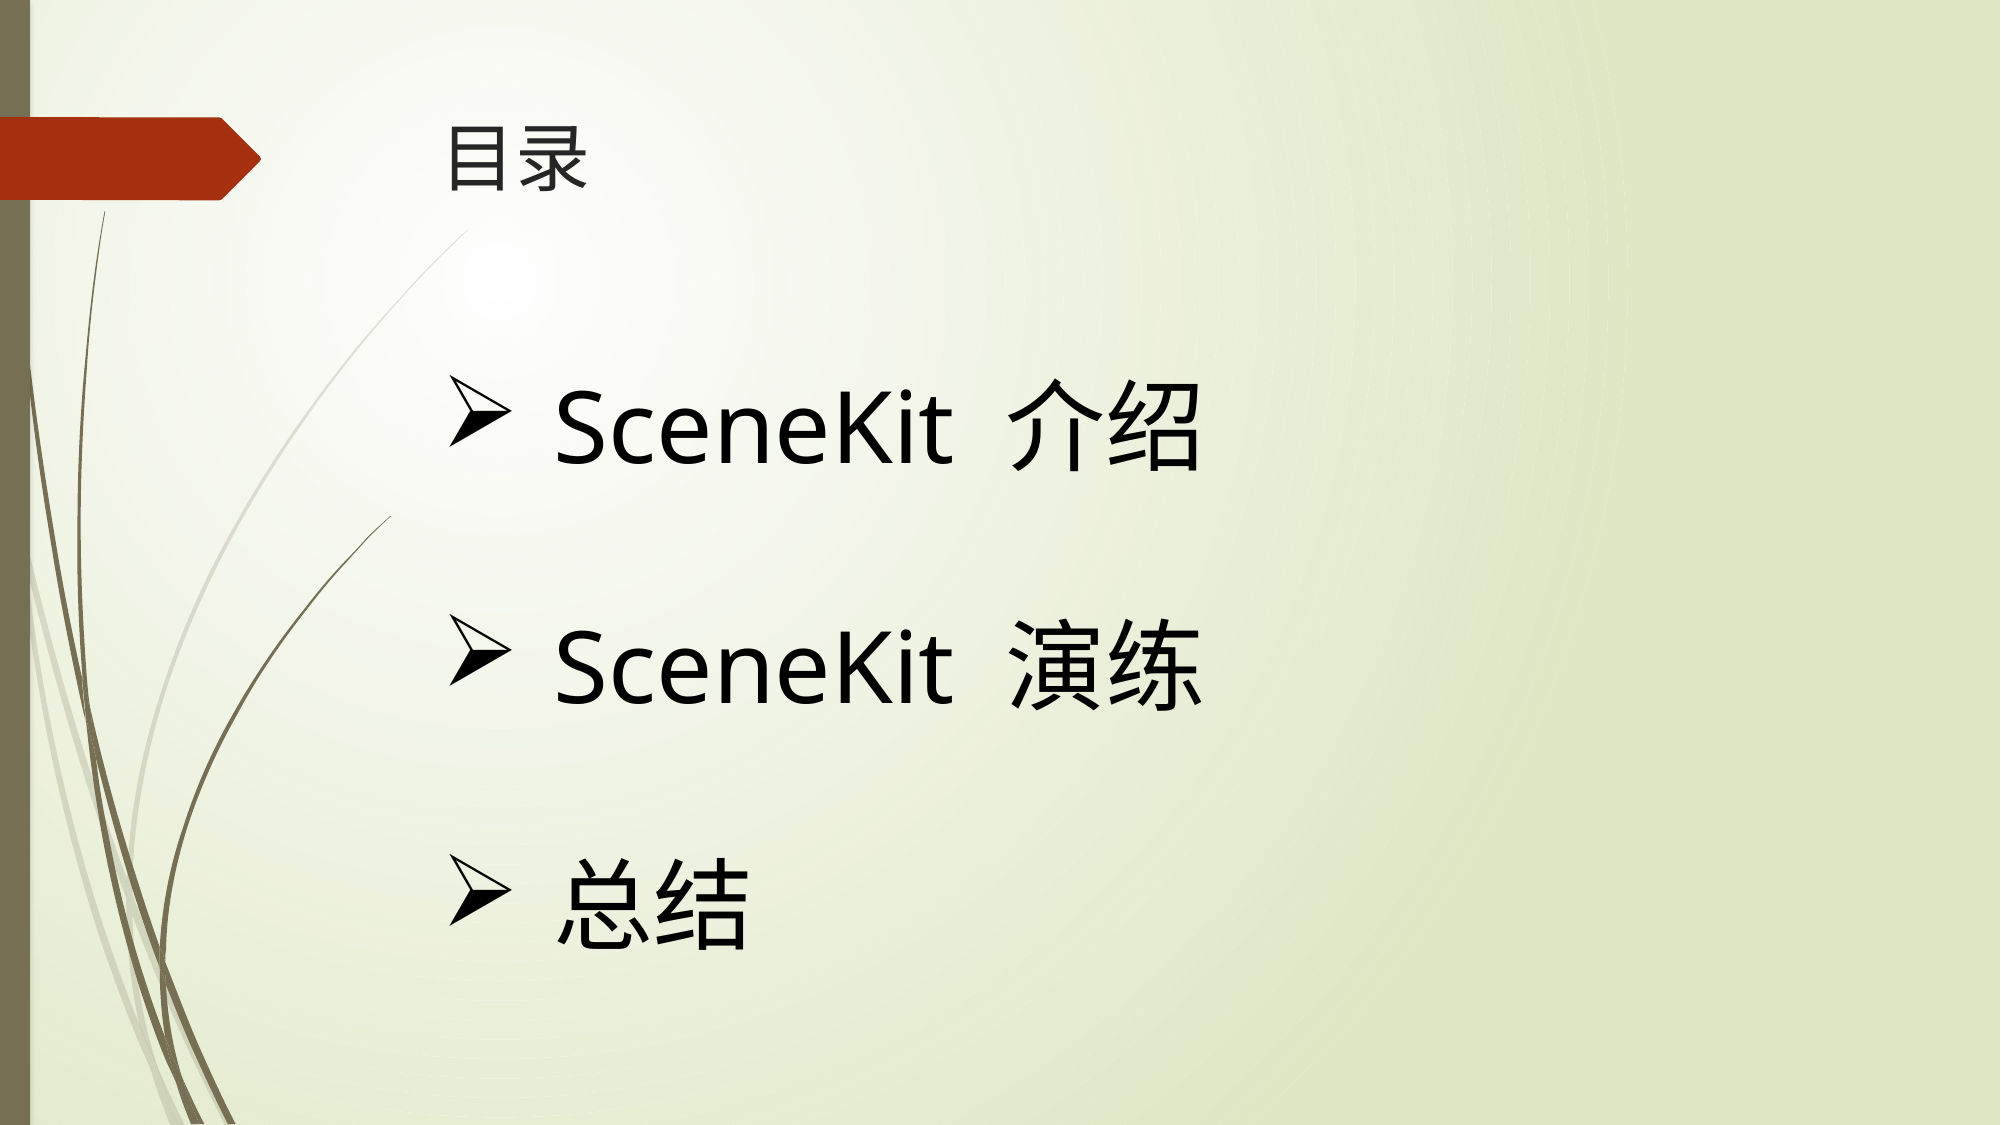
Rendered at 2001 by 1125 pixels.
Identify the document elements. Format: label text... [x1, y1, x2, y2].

title 目录 [425, 102, 1888, 313]
text_box SceneKit 介绍 SceneKit 演练 总结 [426, 235, 1221, 971]
